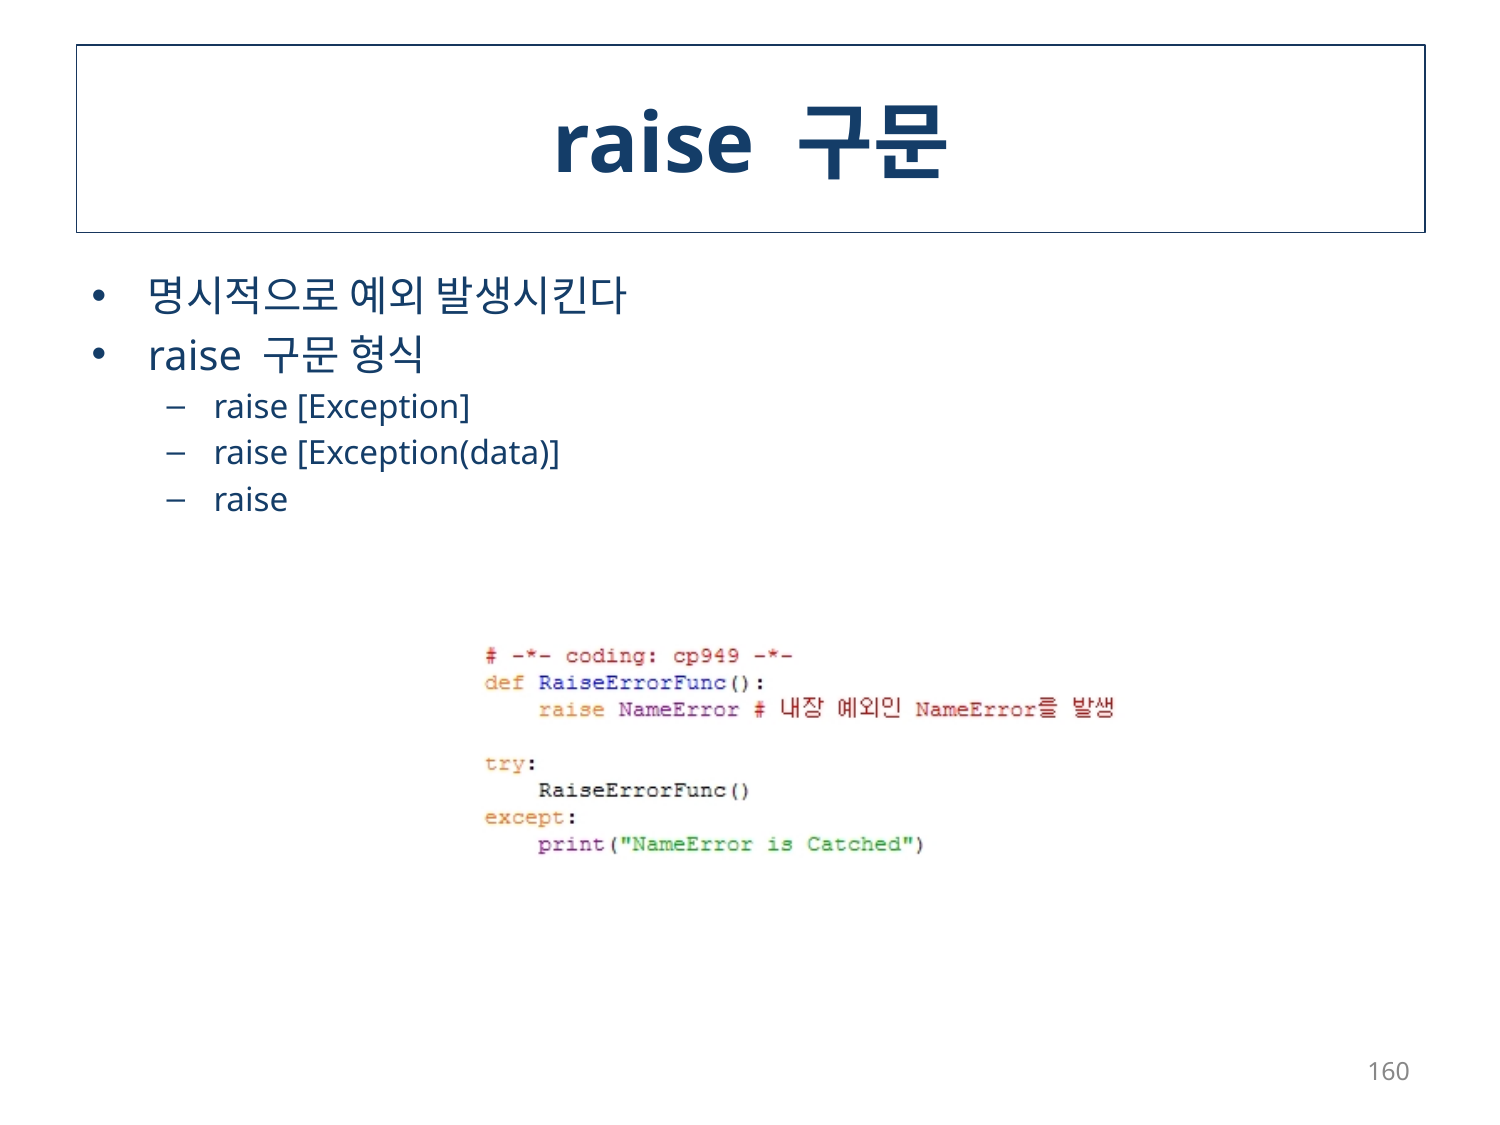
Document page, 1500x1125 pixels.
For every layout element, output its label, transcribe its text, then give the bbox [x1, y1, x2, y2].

picture [480, 644, 1149, 867]
slide_number 160 [1074, 1042, 1425, 1103]
list 명시적으로 예외 발생시킨다 raise 구문 형식 raise [Exception] raise [Exception(data)] raise [76, 262, 1425, 1005]
title raise 구문 [76, 44, 1426, 233]
